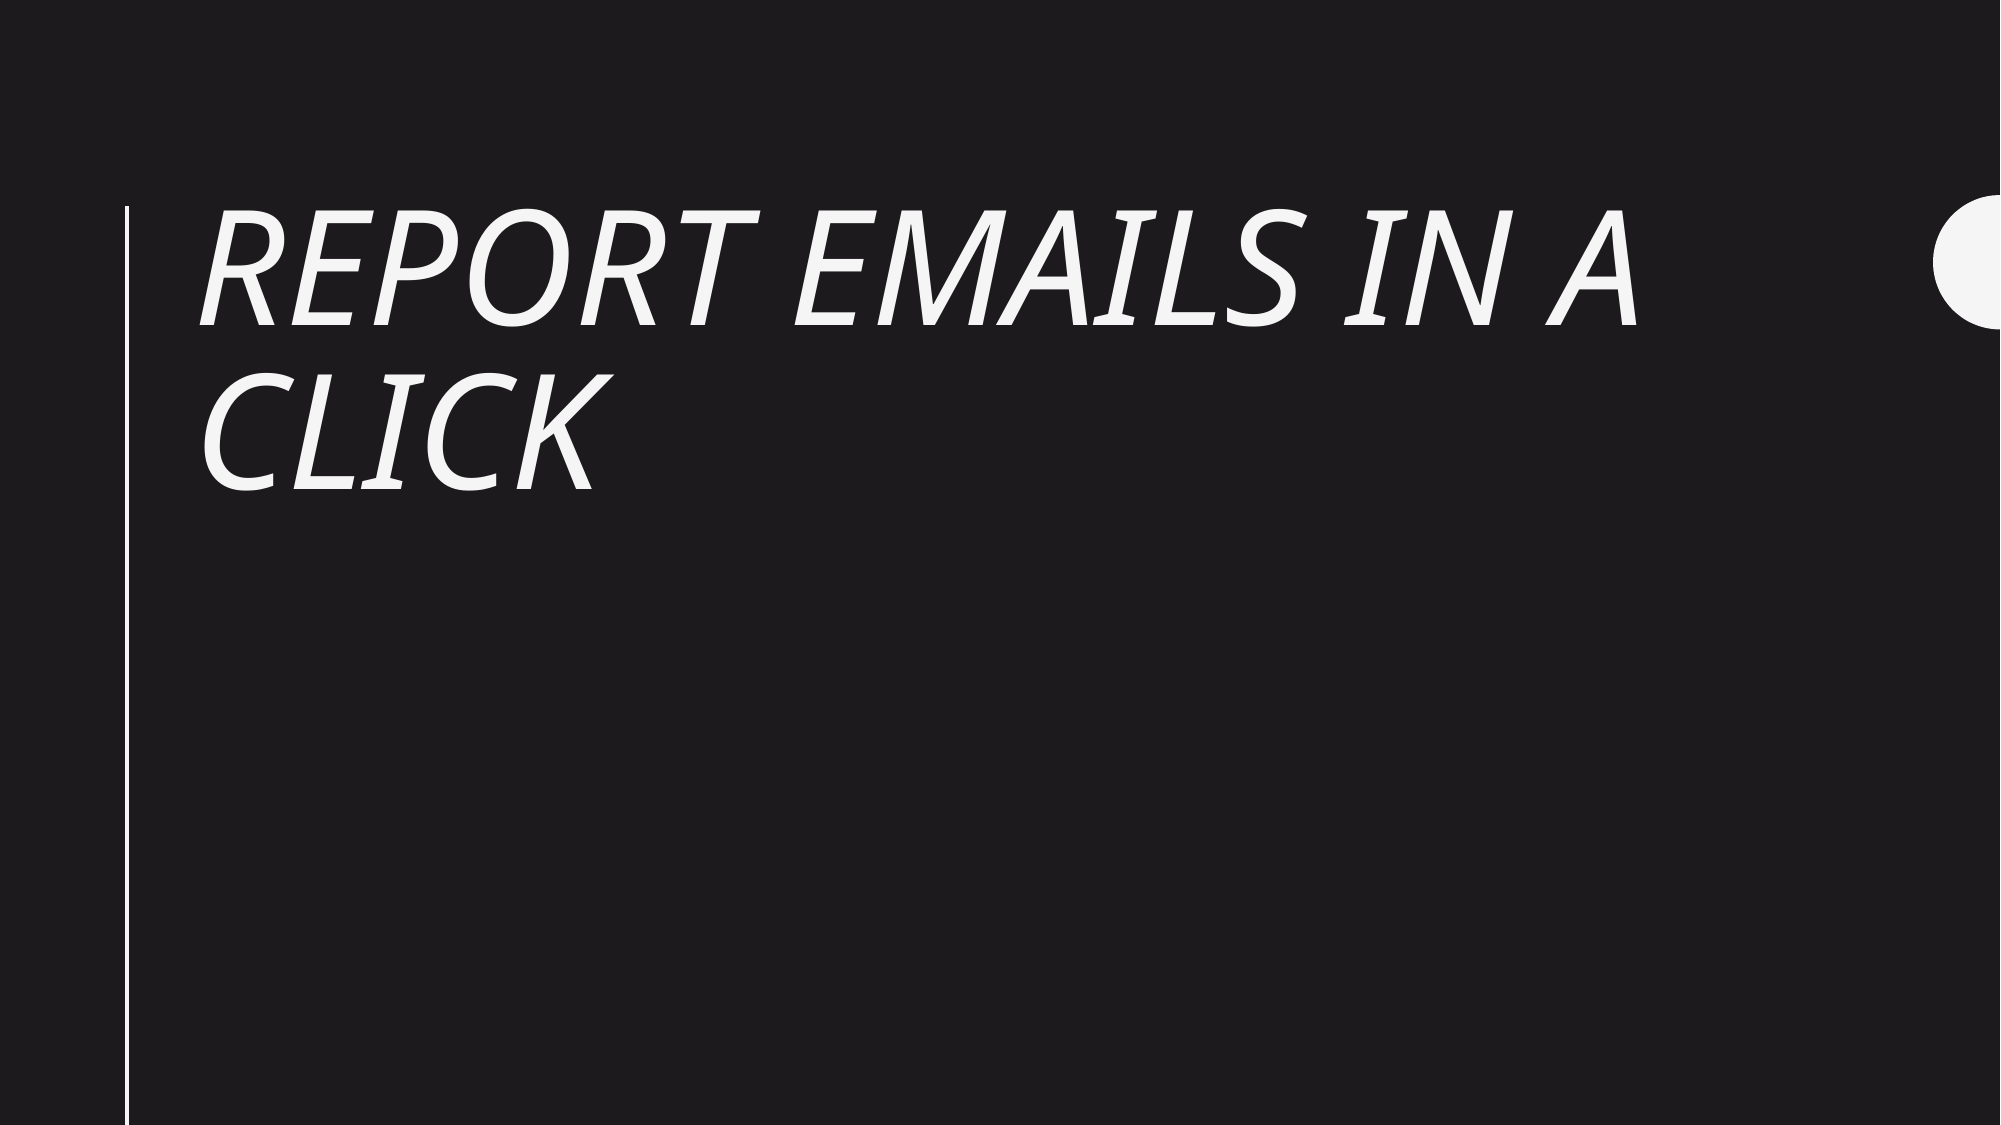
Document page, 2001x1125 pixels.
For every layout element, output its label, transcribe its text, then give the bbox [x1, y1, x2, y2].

title Report emails in a click [178, 187, 1899, 888]
